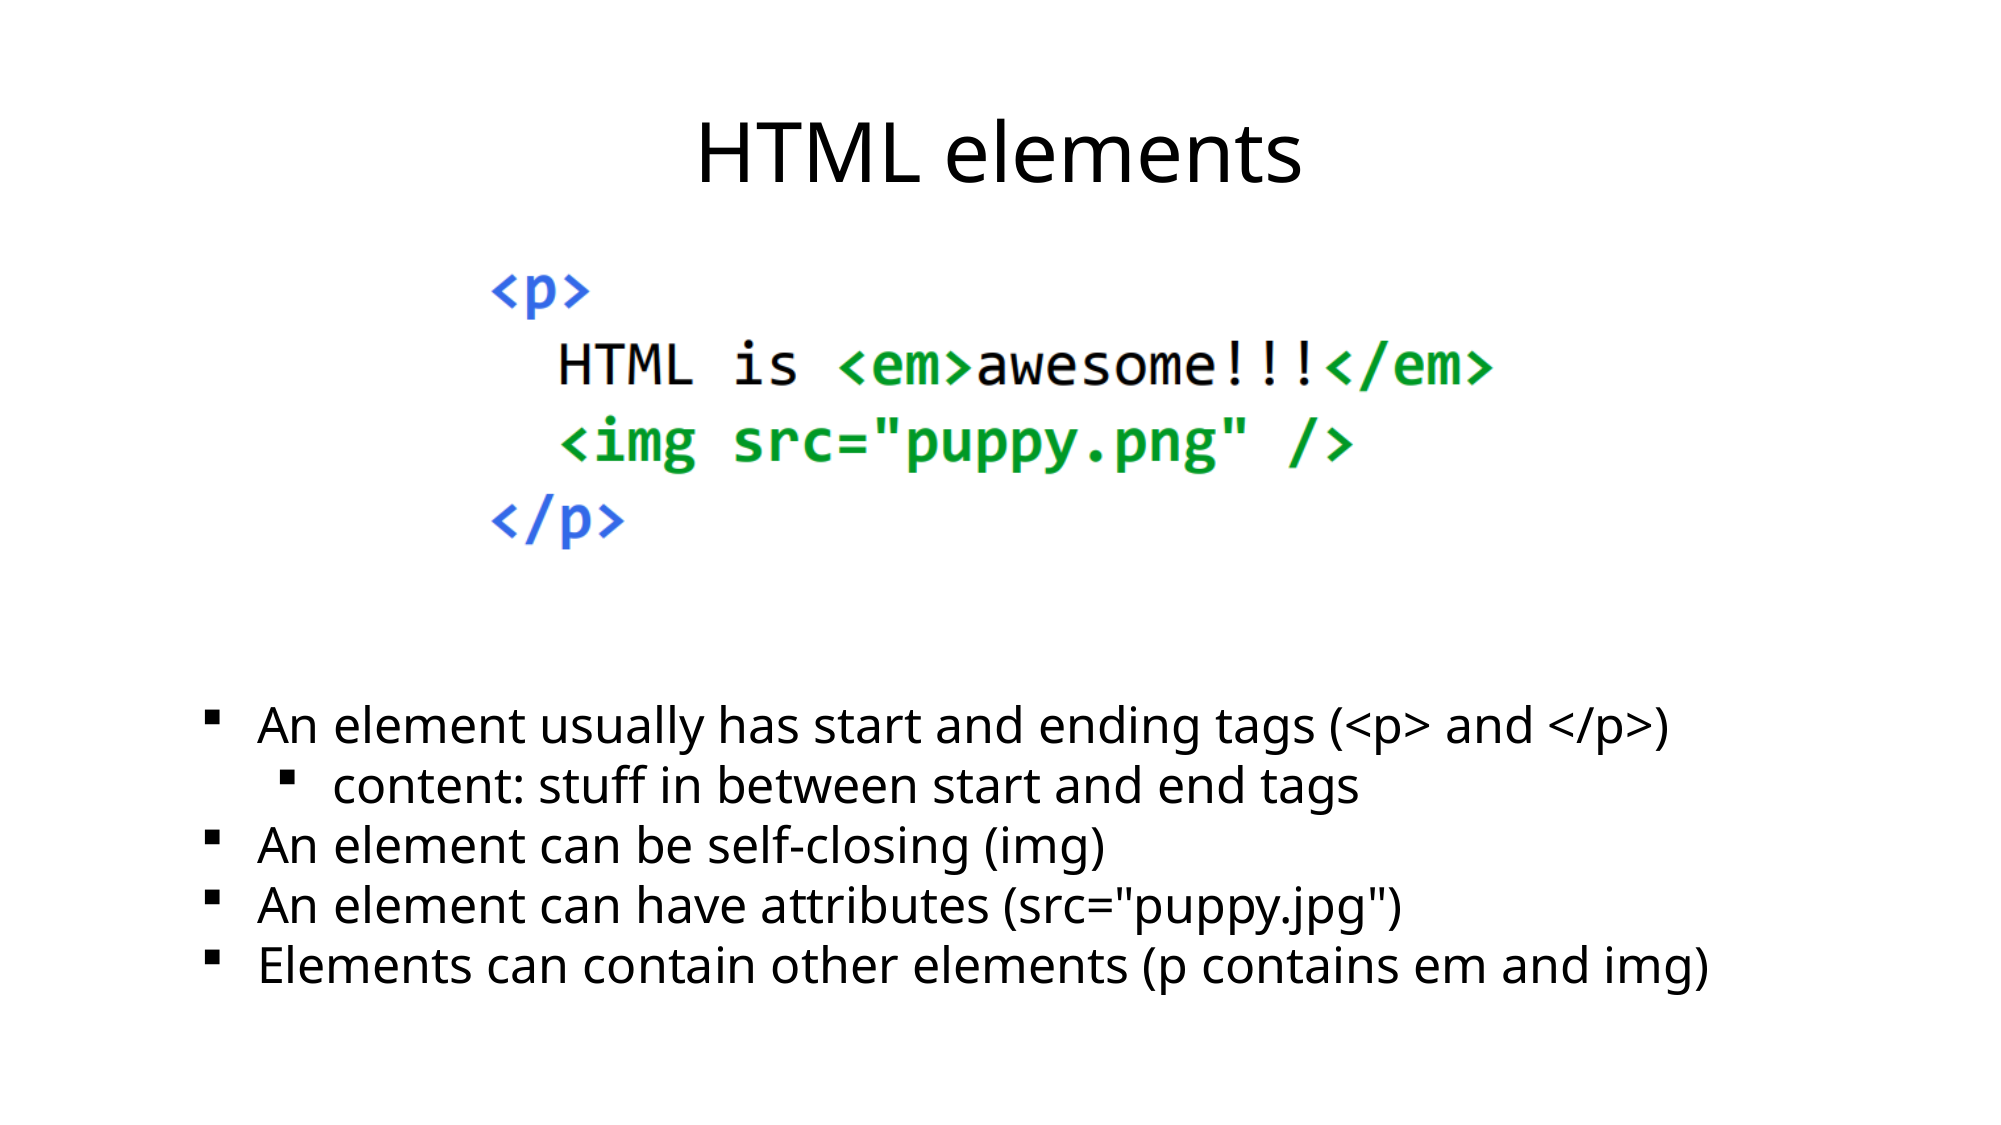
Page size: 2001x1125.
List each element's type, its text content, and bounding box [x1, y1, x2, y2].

text_box An element usually has start and ending tags (<p> and </p>) content: stuff in between start and end tags An element can be self-closing (img) An element can have attributes (src="puppy.jpg") Elements can contain other elements (p contains em and img) [185, 685, 1815, 1001]
text_box HTML elements [282, 92, 1718, 207]
picture [472, 263, 1528, 572]
